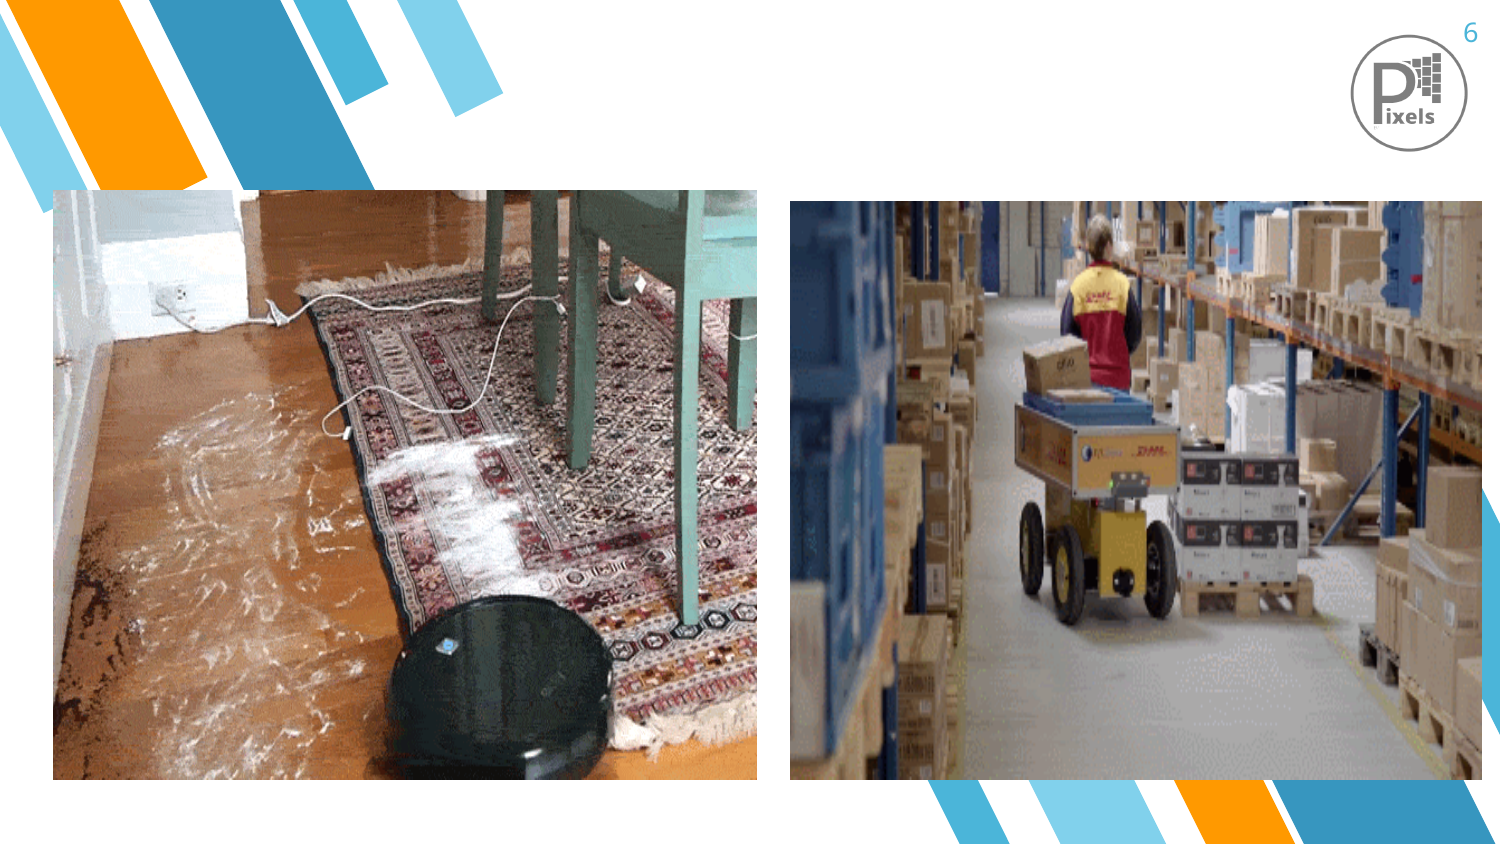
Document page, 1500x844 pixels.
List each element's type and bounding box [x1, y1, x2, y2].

picture [52, 190, 757, 781]
picture [789, 0, 1500, 781]
